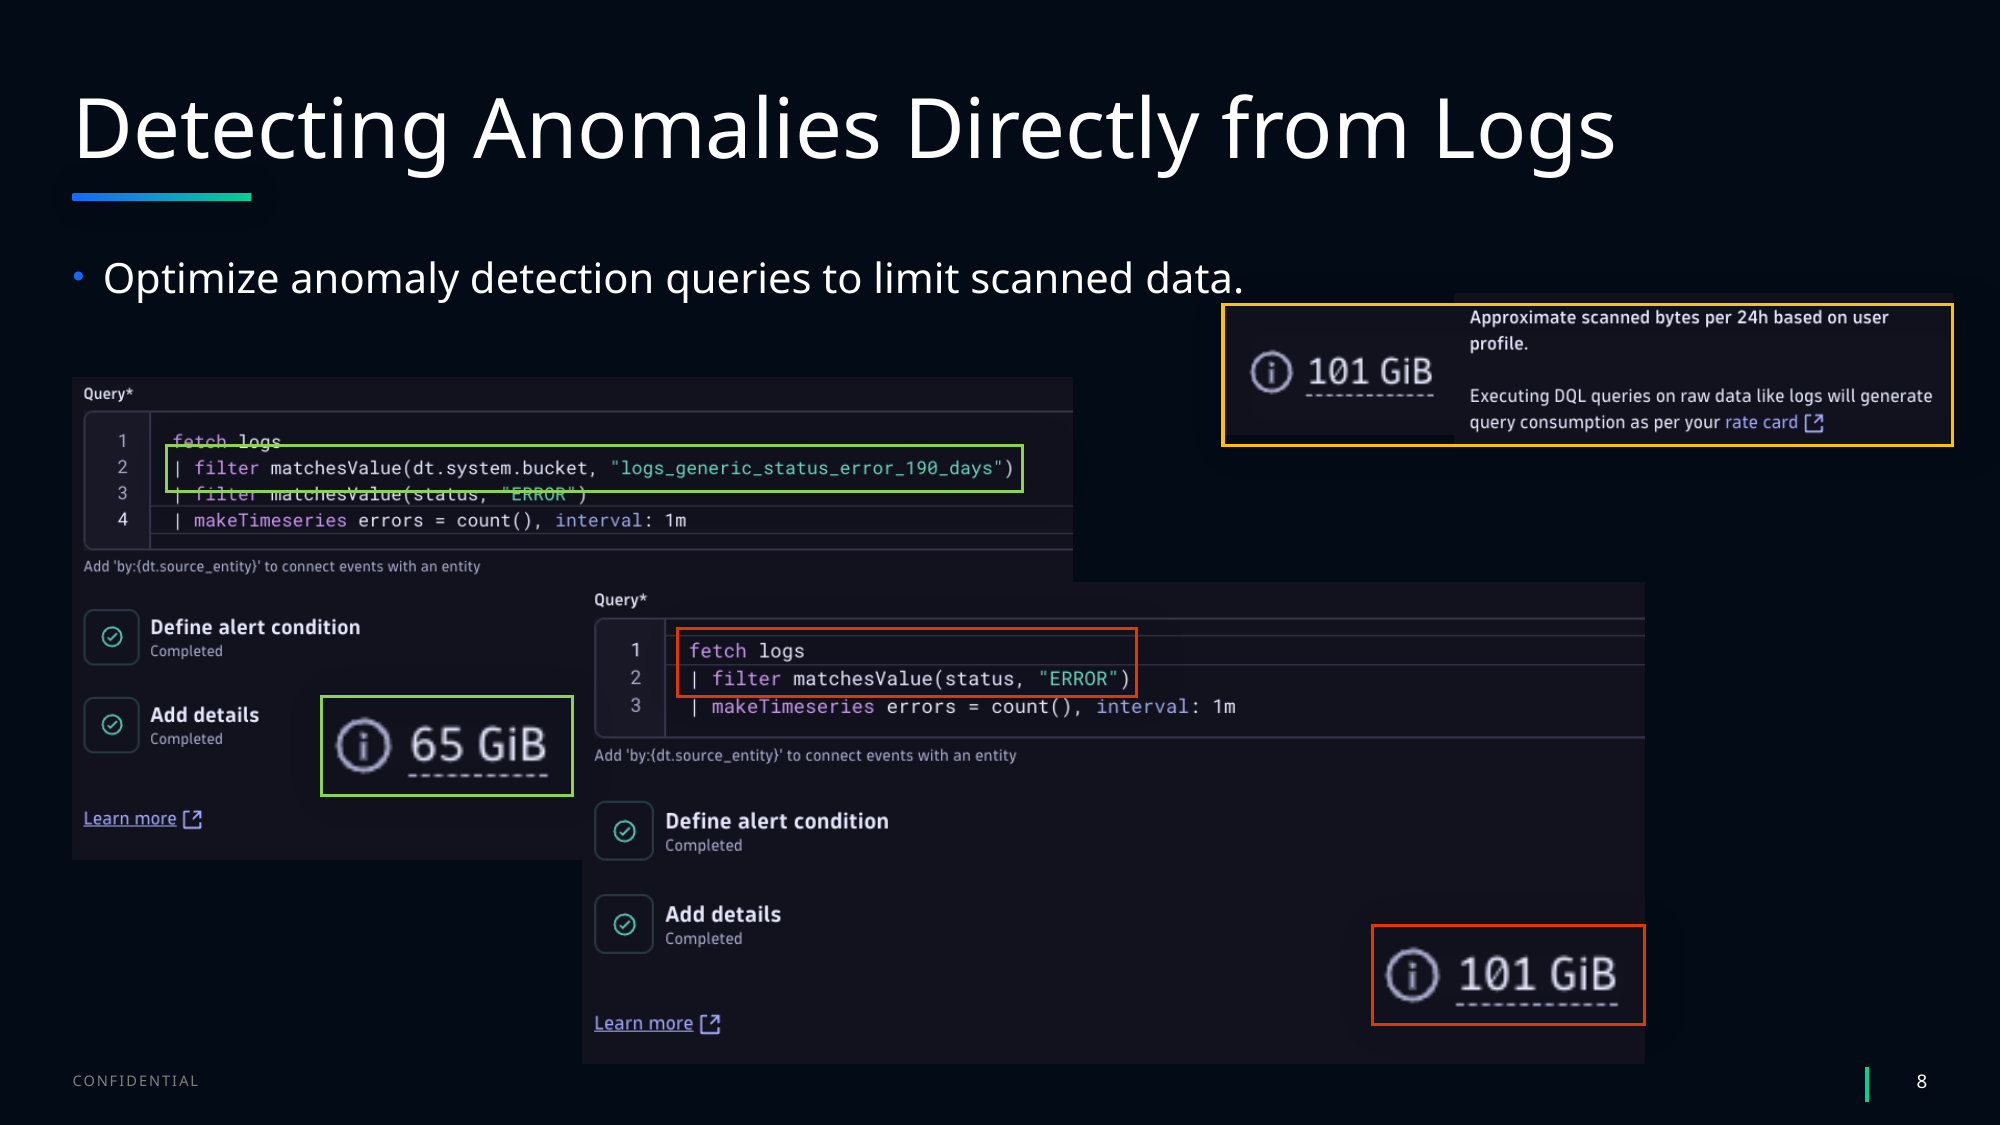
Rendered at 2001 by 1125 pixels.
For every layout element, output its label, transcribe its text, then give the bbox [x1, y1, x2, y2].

list Optimize anomaly detection queries to limit scanned data. [72, 246, 1928, 1024]
picture [72, 377, 1645, 1064]
footer CONFIDENTIAL [72, 1061, 1427, 1103]
text_box [1222, 435, 1953, 447]
slide_number 8 [1839, 1061, 1928, 1103]
picture [1222, 293, 1953, 446]
title Detecting Anomalies Directly from Logs [72, 88, 1928, 177]
